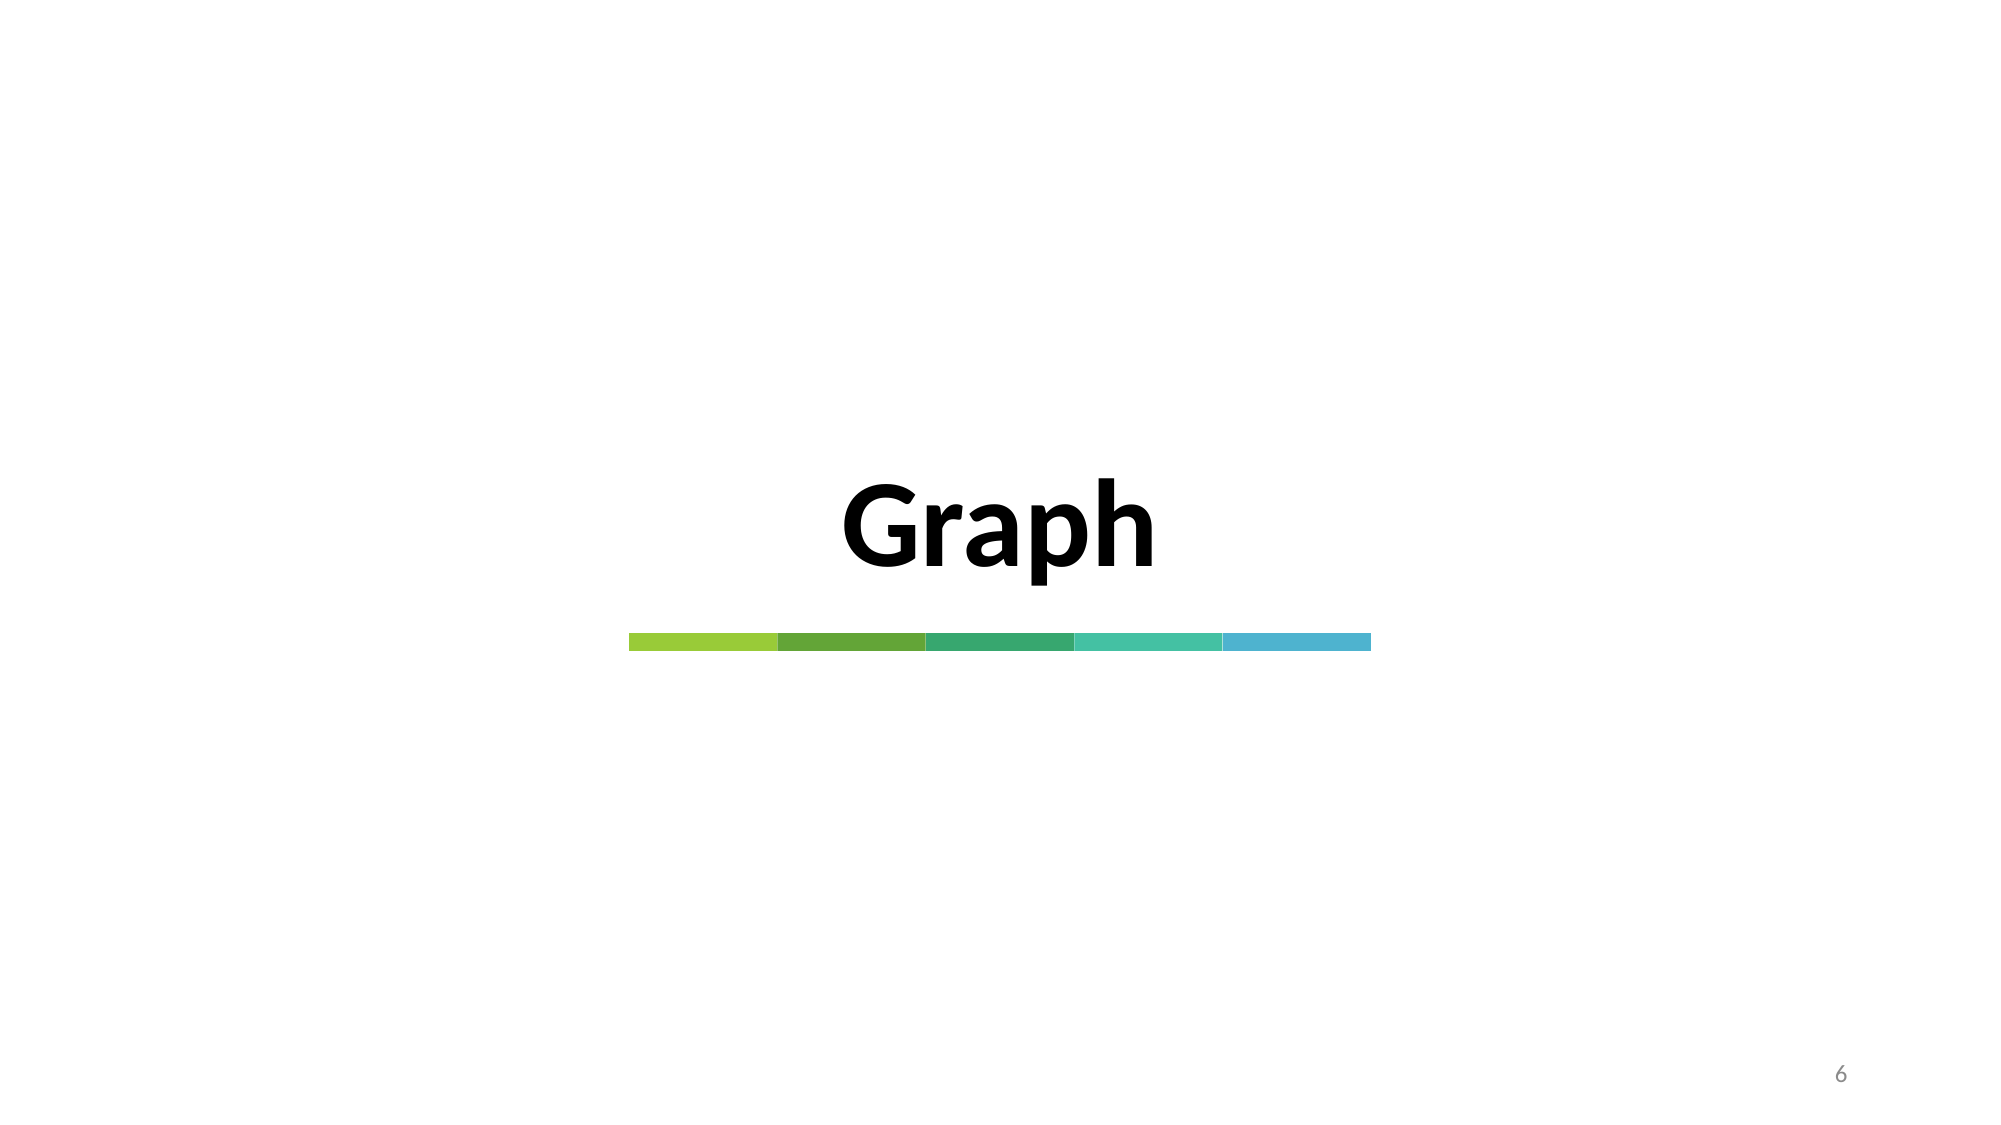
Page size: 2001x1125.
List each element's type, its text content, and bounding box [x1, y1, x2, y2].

text_box Graph [826, 433, 1174, 599]
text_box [629, 633, 1371, 651]
slide_number 7 [1412, 1042, 1863, 1103]
